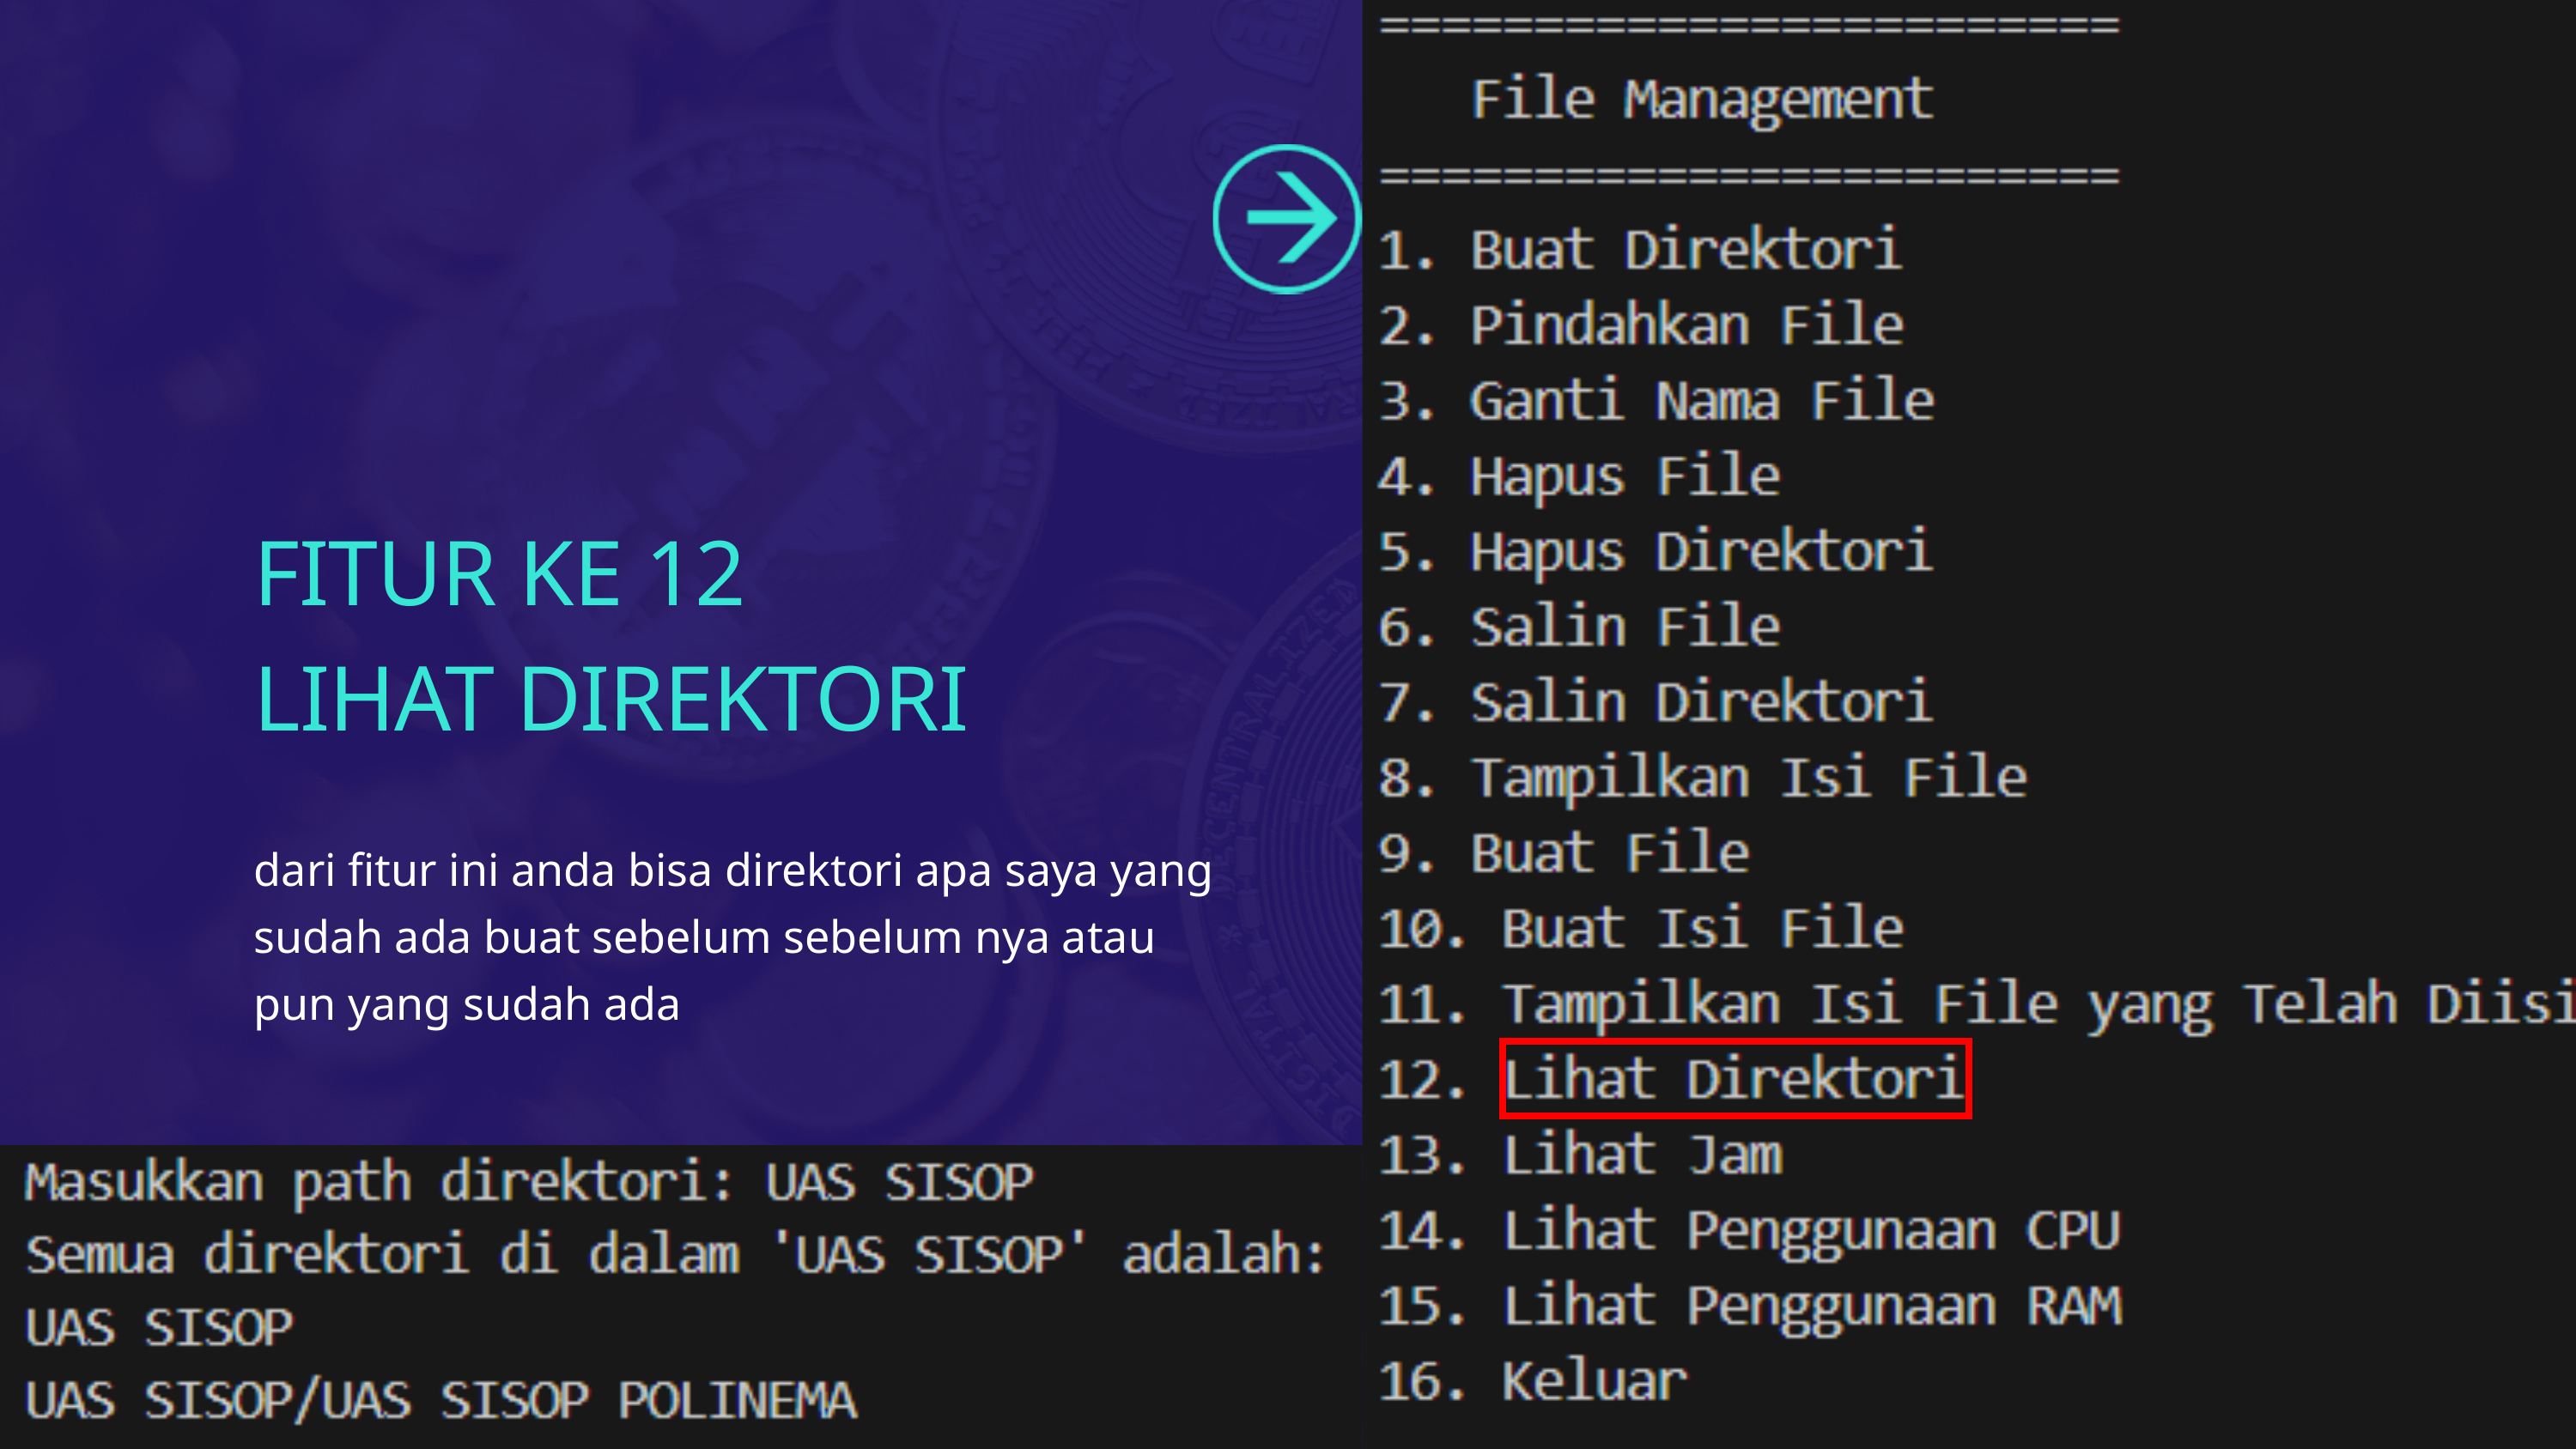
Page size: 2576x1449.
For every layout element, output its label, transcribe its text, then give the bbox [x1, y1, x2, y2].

text_box dari fitur ini anda bisa direktori apa saya yang sudah ada buat sebelum sebelum nya atau pun yang sudah ada [253, 828, 1221, 1030]
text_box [1362, 0, 2576, 1449]
text_box FITUR KE 12 LIHAT DIREKTORI [253, 498, 1358, 749]
text_box [1212, 144, 1358, 294]
text_box [0, 0, 1360, 1145]
text_box [0, 1145, 1358, 1449]
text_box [1502, 1040, 1970, 1117]
